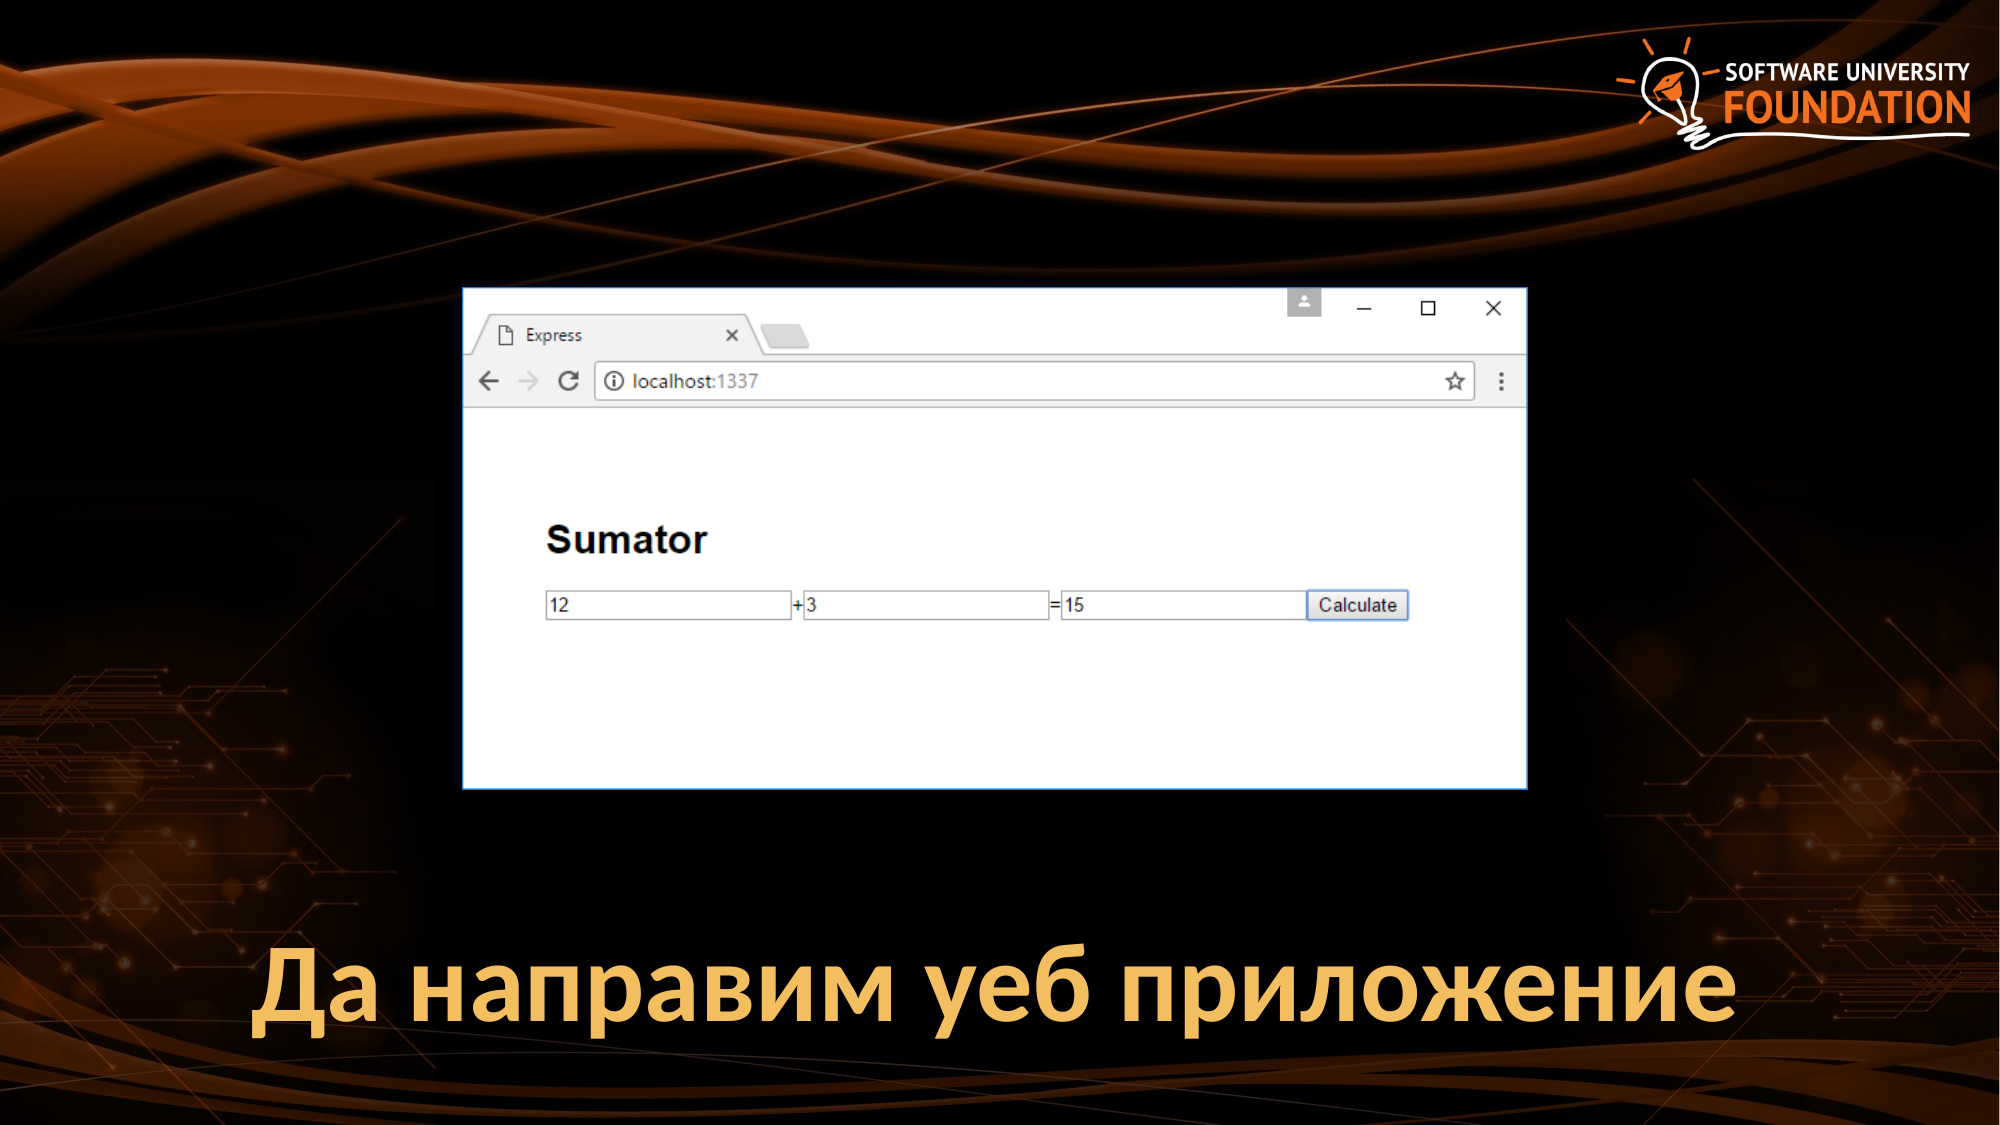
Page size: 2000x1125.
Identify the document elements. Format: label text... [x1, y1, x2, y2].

title Да направим уеб приложение [116, 922, 1875, 1050]
picture [0, 0, 2000, 1125]
